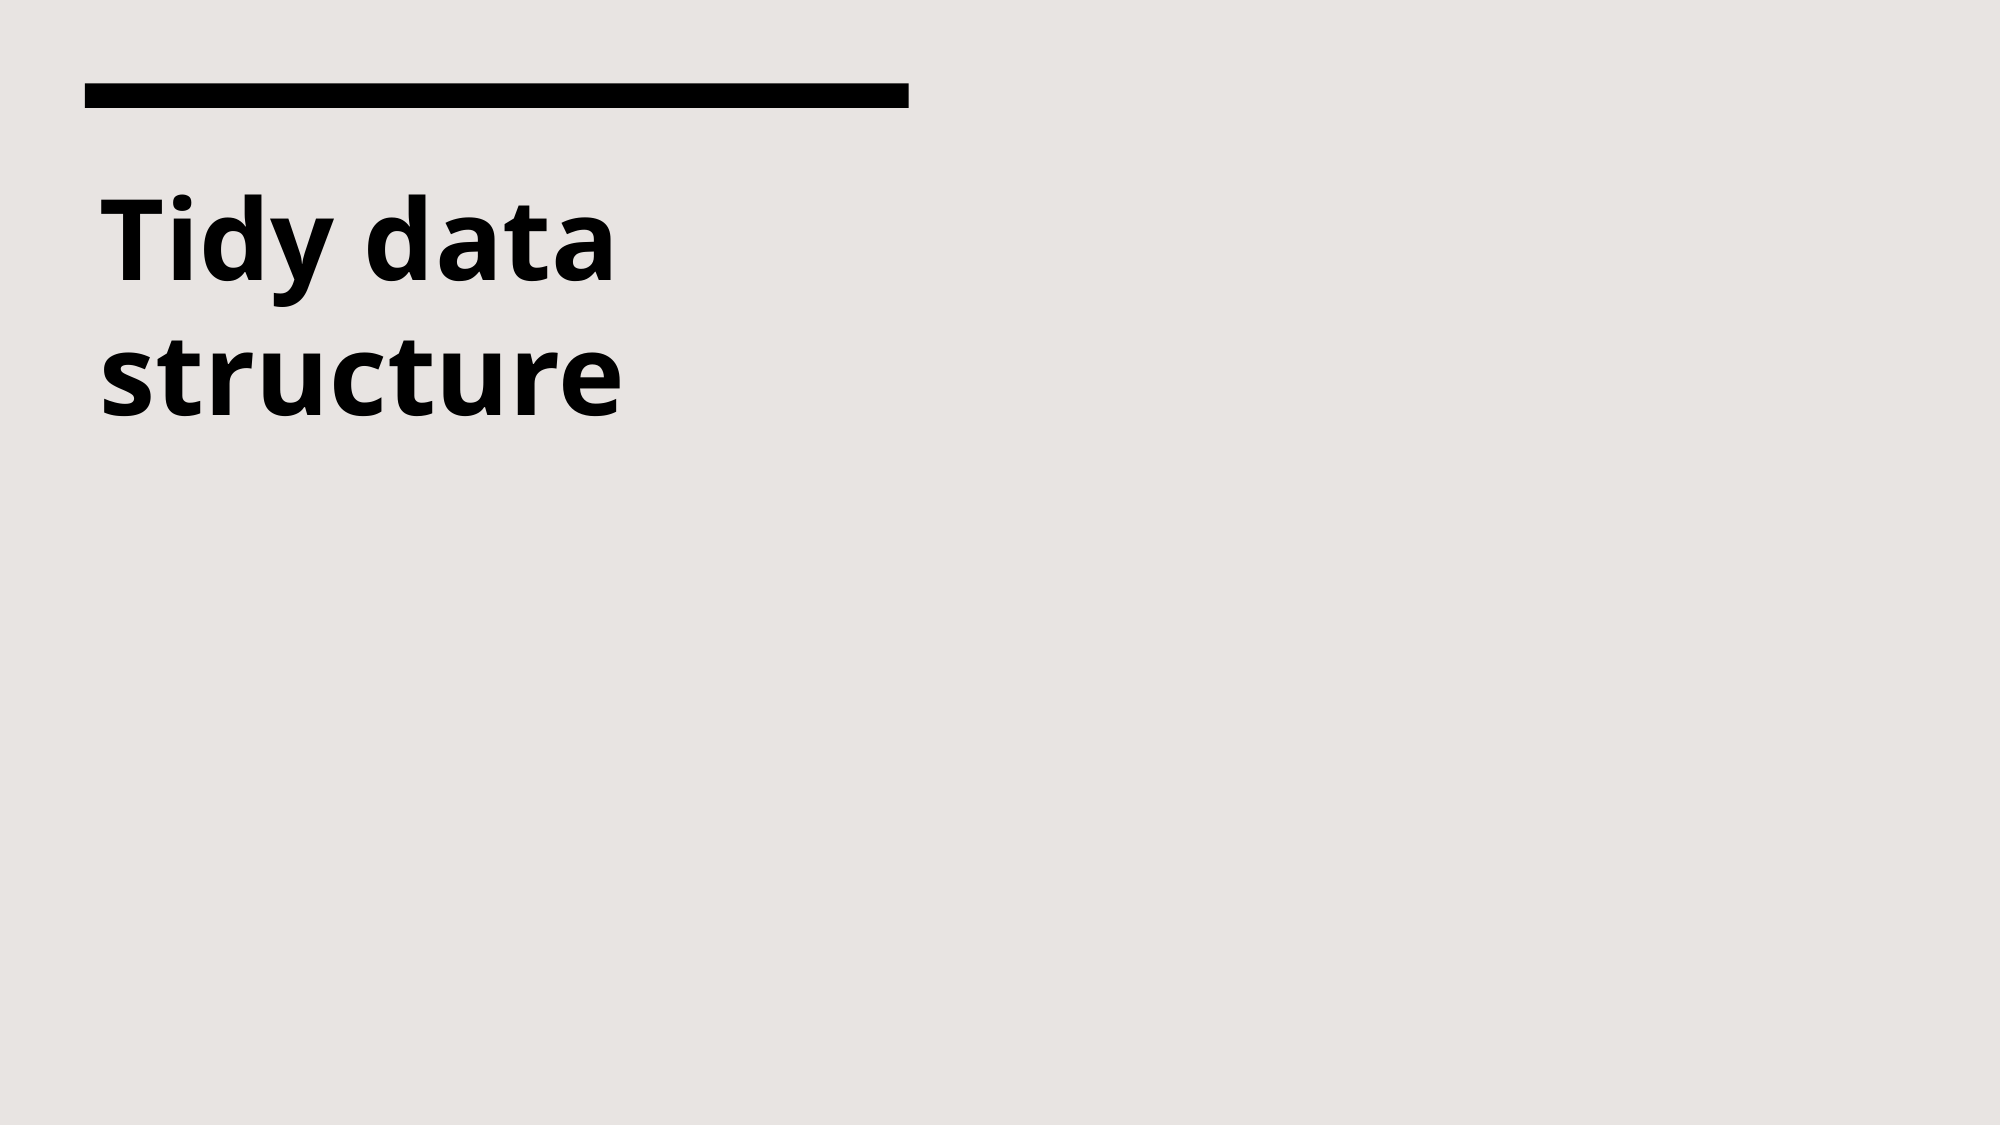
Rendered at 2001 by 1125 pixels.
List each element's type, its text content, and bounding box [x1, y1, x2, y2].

title Tidy data structure [84, 160, 909, 960]
